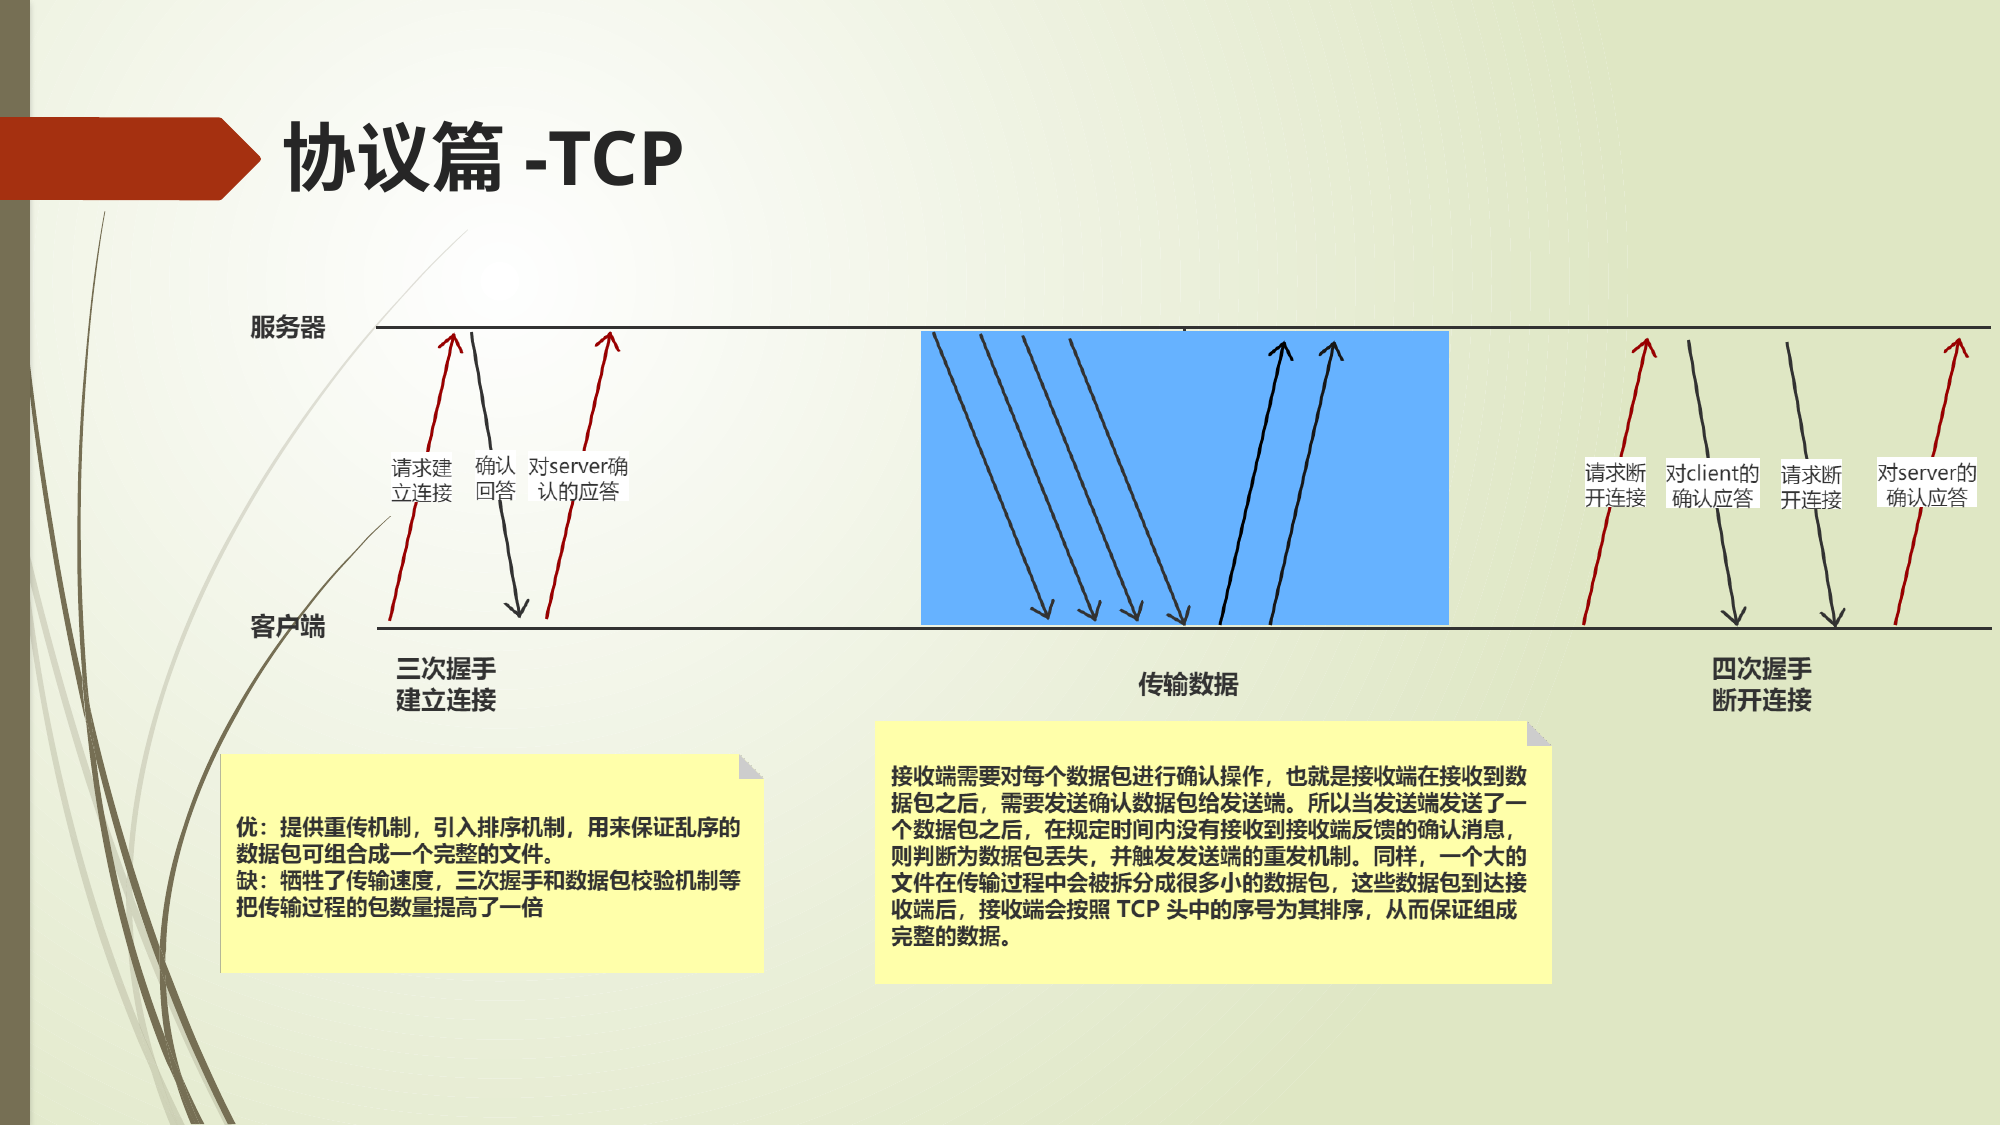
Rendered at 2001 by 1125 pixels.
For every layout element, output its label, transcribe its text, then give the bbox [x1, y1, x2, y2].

picture [181, 252, 2000, 1024]
title 协议篇-TCP [266, 102, 1729, 250]
